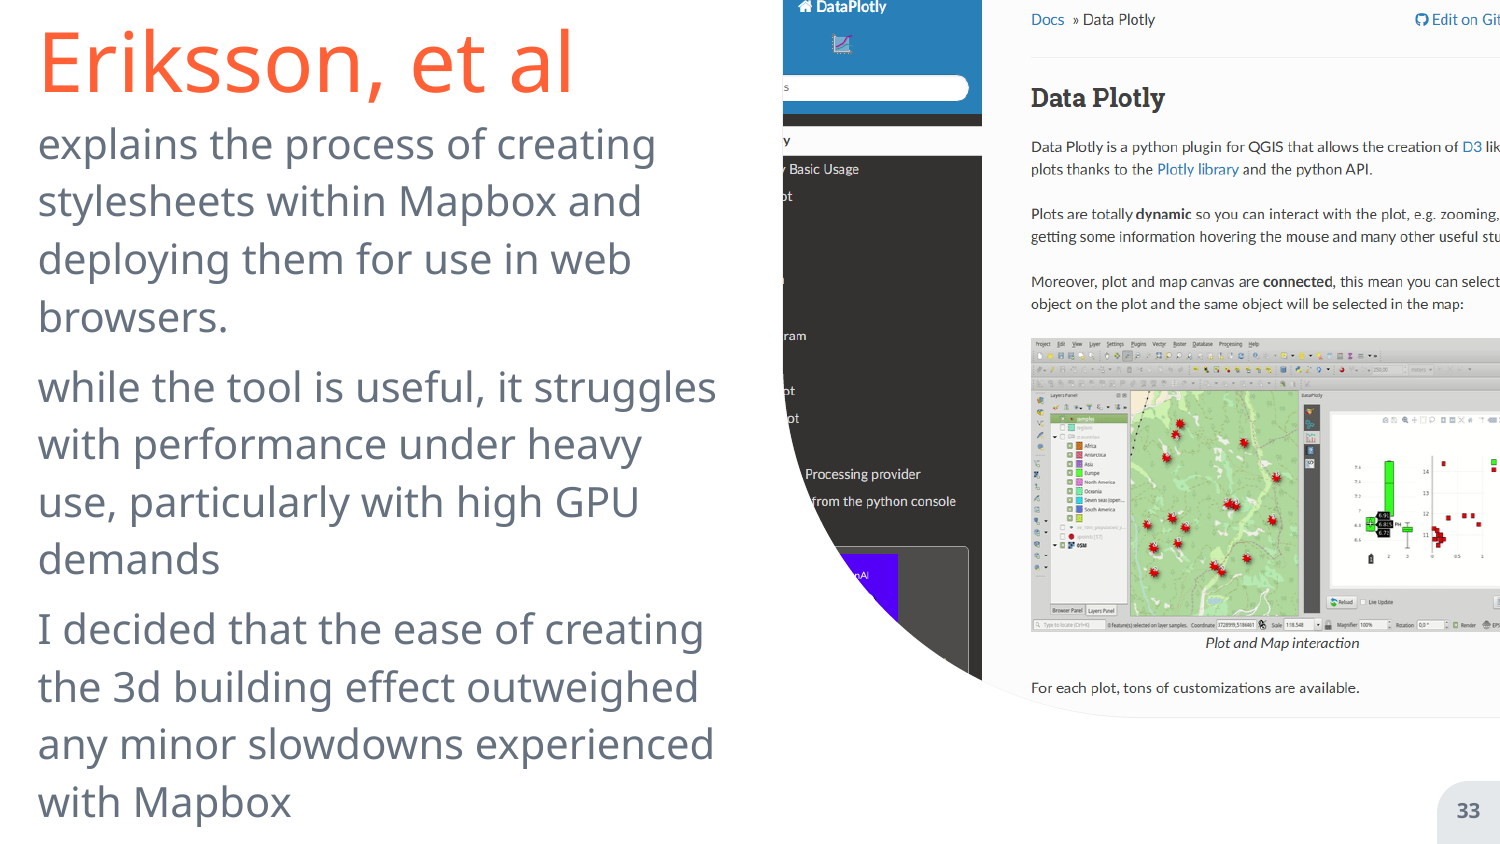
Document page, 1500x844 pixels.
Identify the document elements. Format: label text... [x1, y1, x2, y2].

slide_number 33 [1437, 780, 1500, 844]
title Eriksson, et al [37, 17, 777, 111]
list explains the process of creating stylesheets within Mapbox and deploying them for use in web browsers. while the tool is useful, it struggles with performance under heavy use, particularly with high GPU demands I decided that the ease of creating the 3d building effect outweighed any minor slowdowns experienced with Mapbox [37, 110, 731, 844]
picture [782, 0, 1500, 718]
